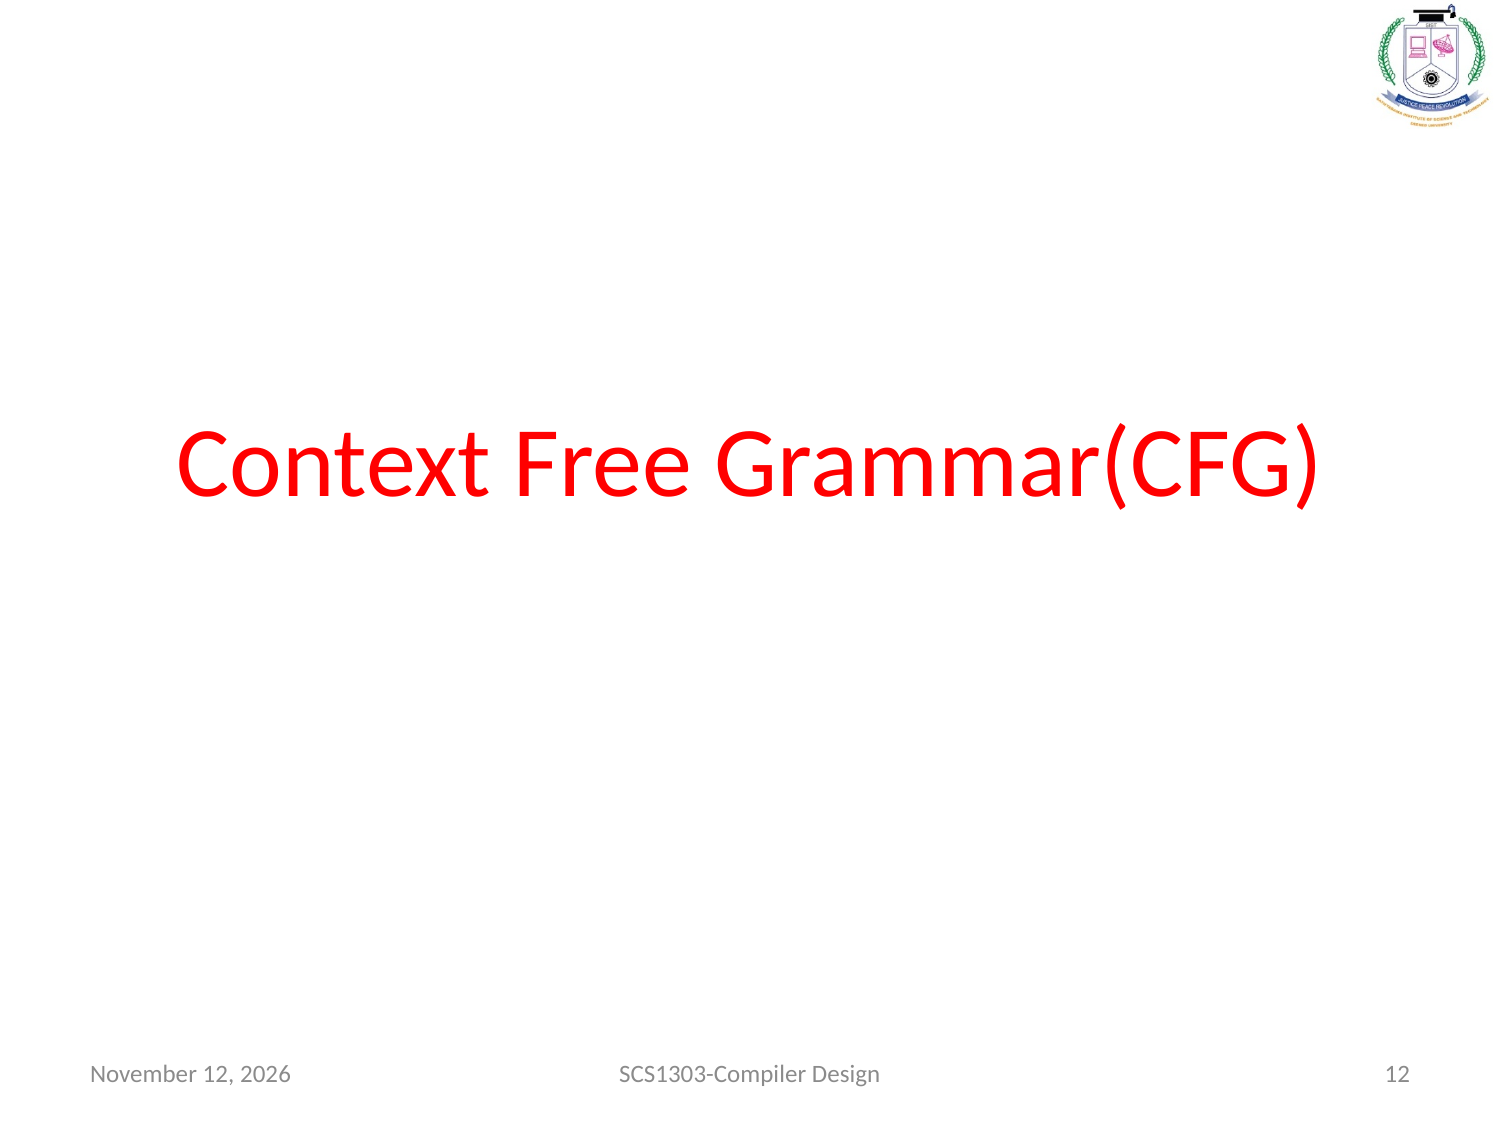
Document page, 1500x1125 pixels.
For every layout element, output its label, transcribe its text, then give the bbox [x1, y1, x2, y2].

footer SCS1303-Compiler Design [512, 1042, 988, 1103]
picture [1361, 0, 1500, 129]
list Context Free Grammar(CFG) [75, 152, 1425, 1005]
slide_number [75, 1042, 425, 1103]
slide_number 12 [1074, 1042, 1425, 1103]
